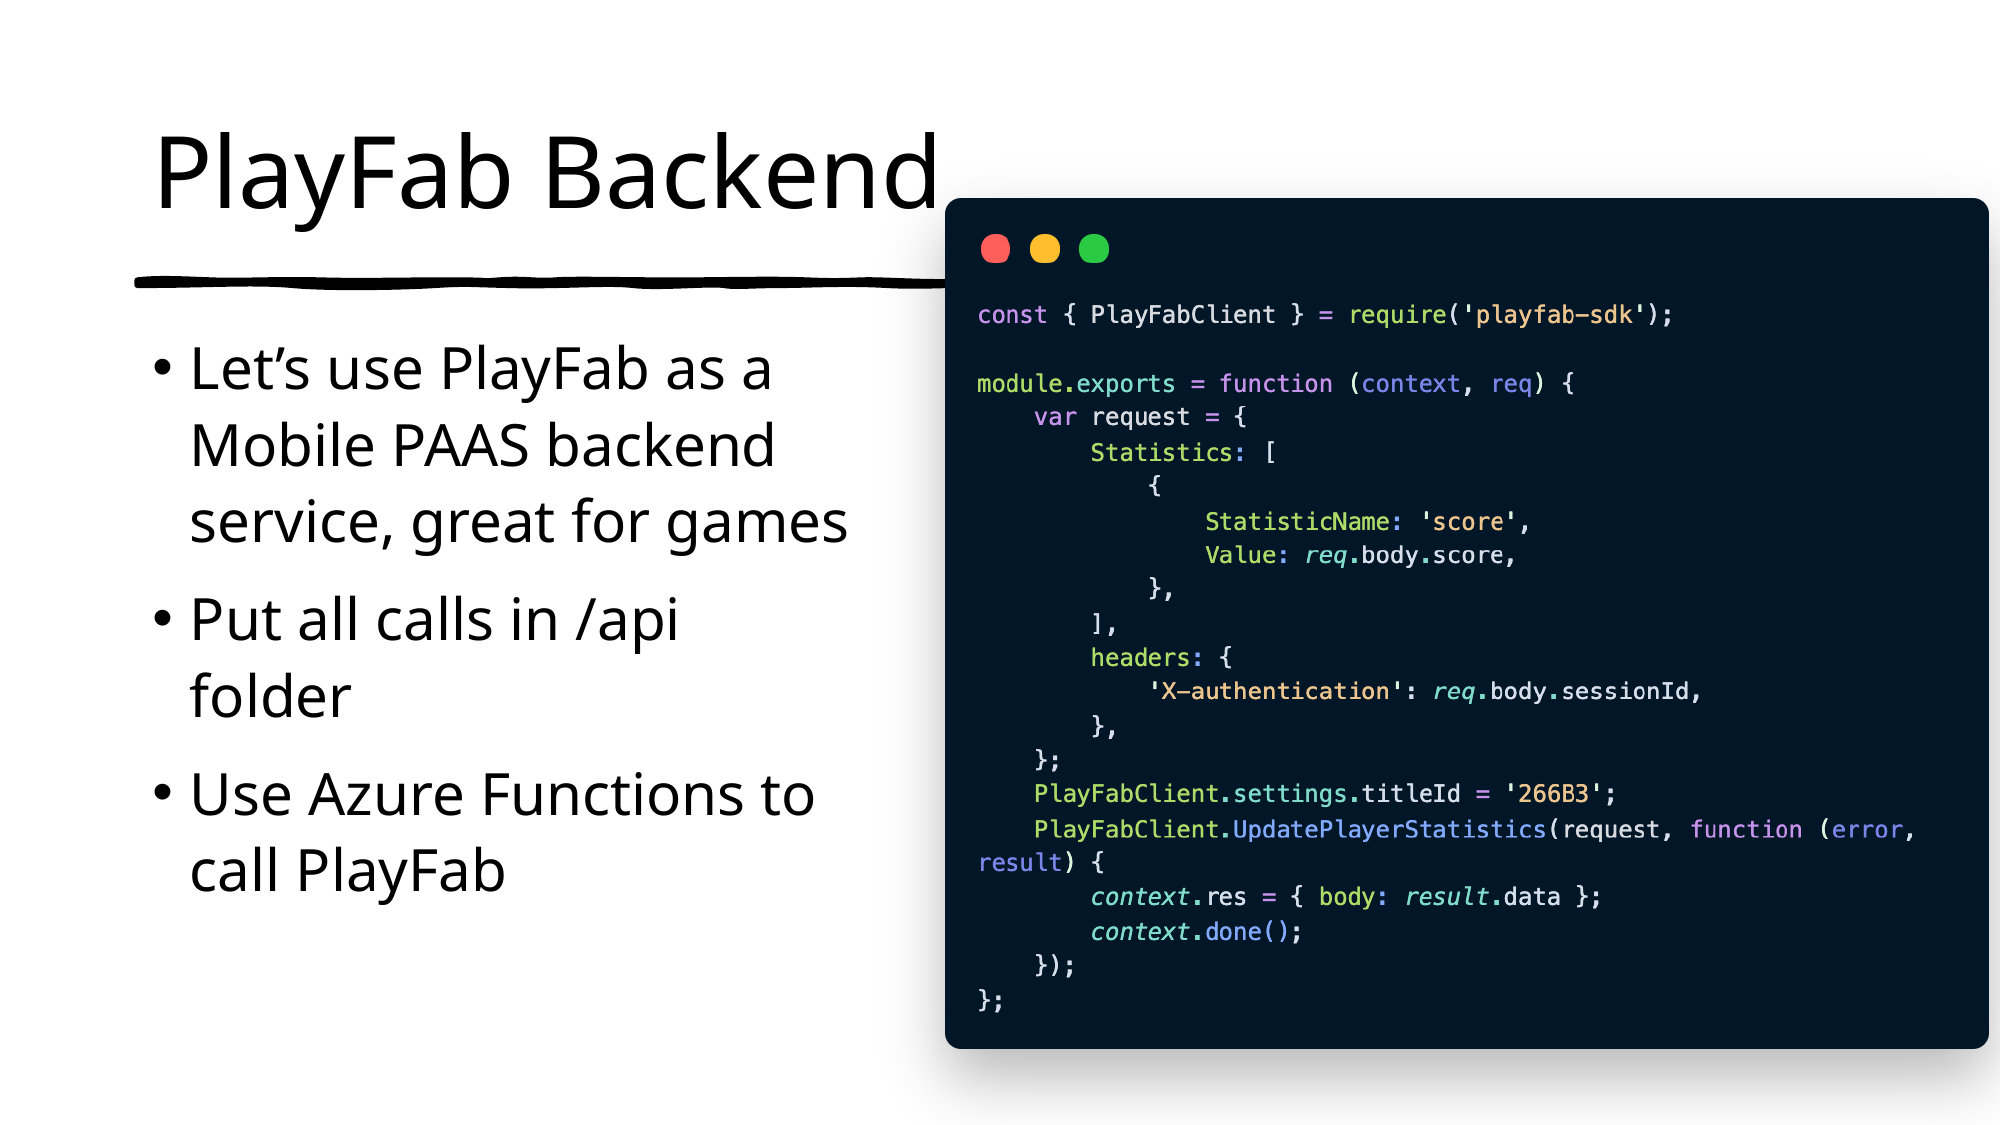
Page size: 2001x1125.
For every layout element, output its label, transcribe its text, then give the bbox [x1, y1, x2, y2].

title PlayFab Backend [137, 59, 1863, 278]
list Let’s use PlayFab as a Mobile PAAS backend service, great for games Put all calls in /api folder Use Azure Functions to call PlayFab [137, 316, 866, 1094]
picture [866, 119, 2000, 1125]
